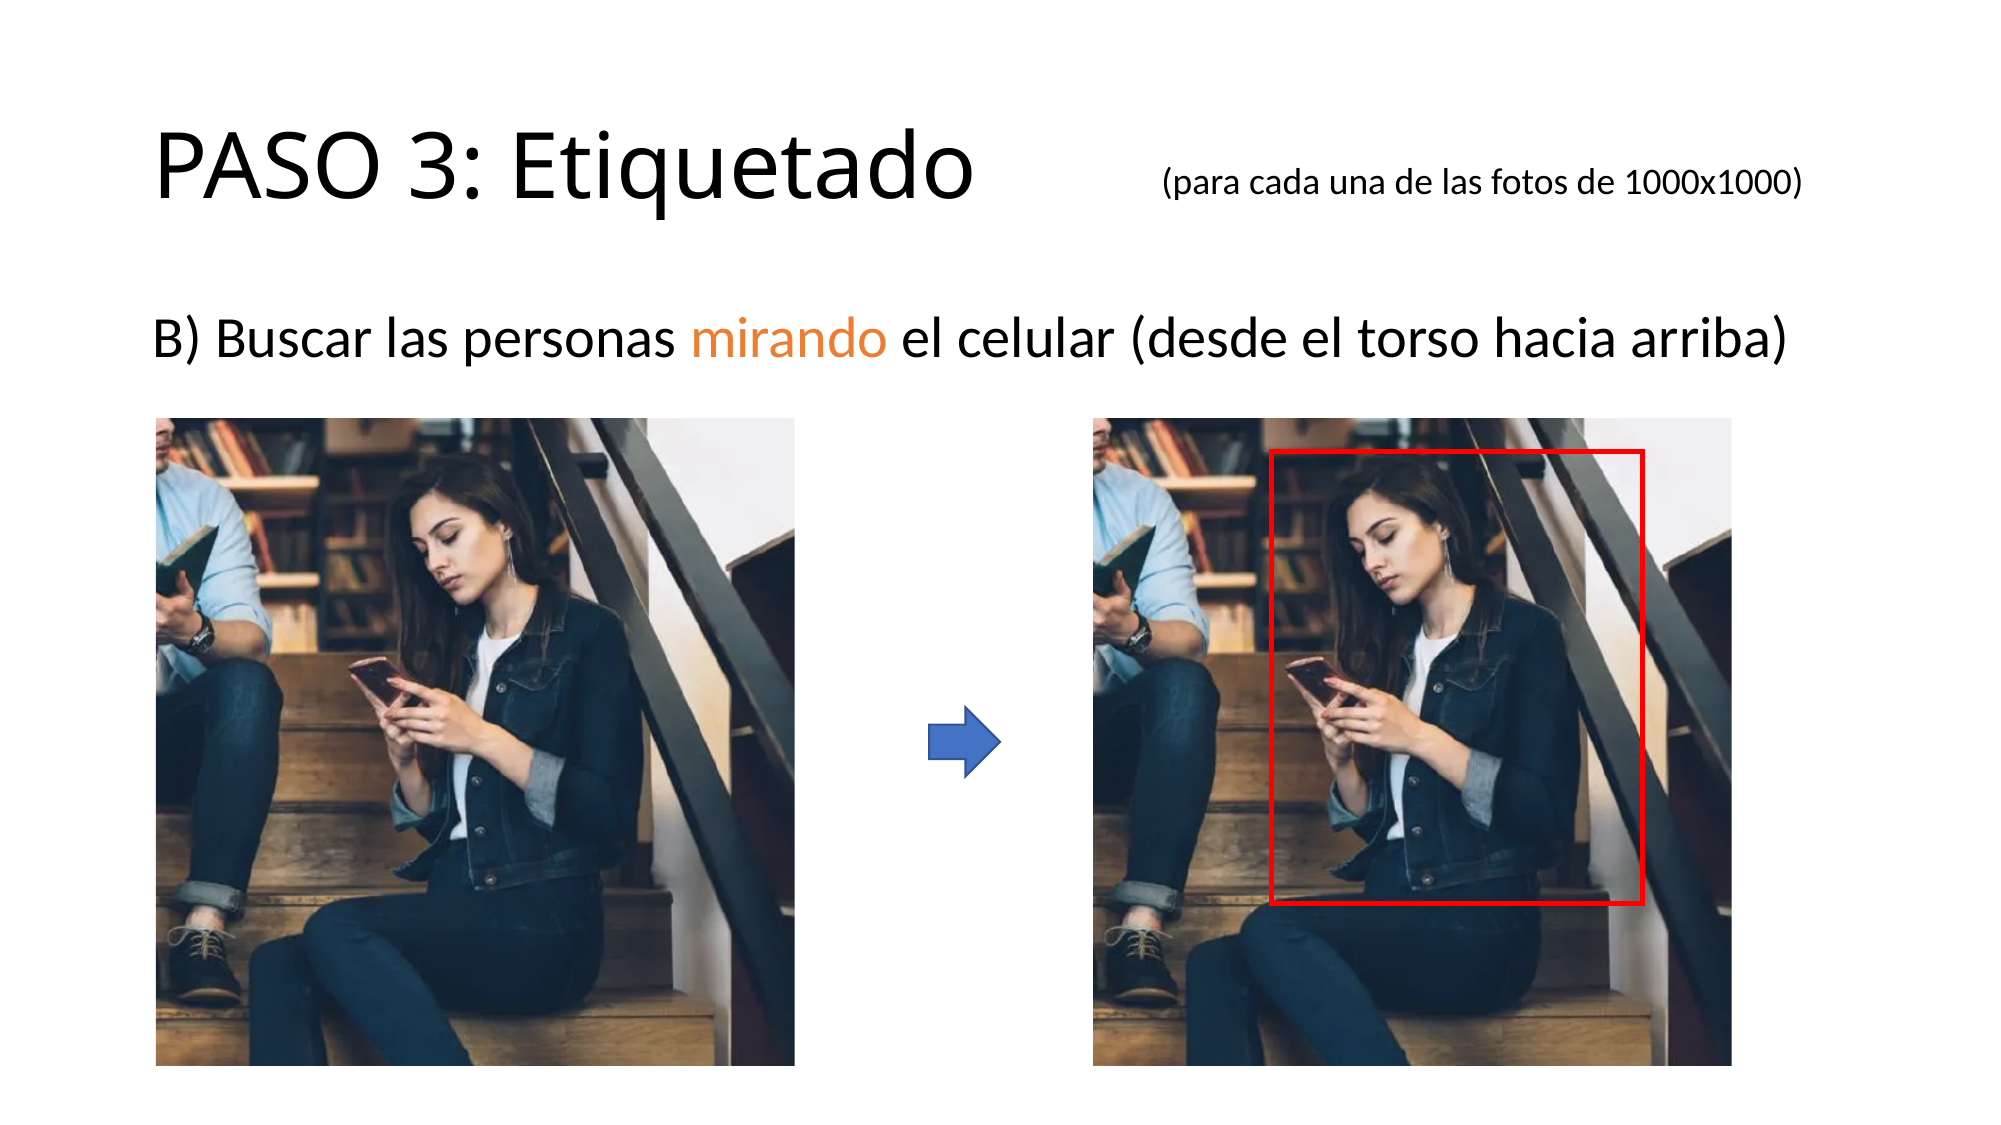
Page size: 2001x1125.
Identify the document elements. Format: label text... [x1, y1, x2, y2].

picture [1093, 418, 1732, 1066]
text_box (para cada una de las fotos de 1000x1000) [1146, 149, 2000, 209]
picture [155, 418, 795, 1066]
list B) Buscar las personas mirando el celular (desde el torso hacia arriba) [137, 299, 1863, 1014]
text_box [928, 704, 1002, 779]
title PASO 3: Etiquetado [137, 59, 1863, 278]
